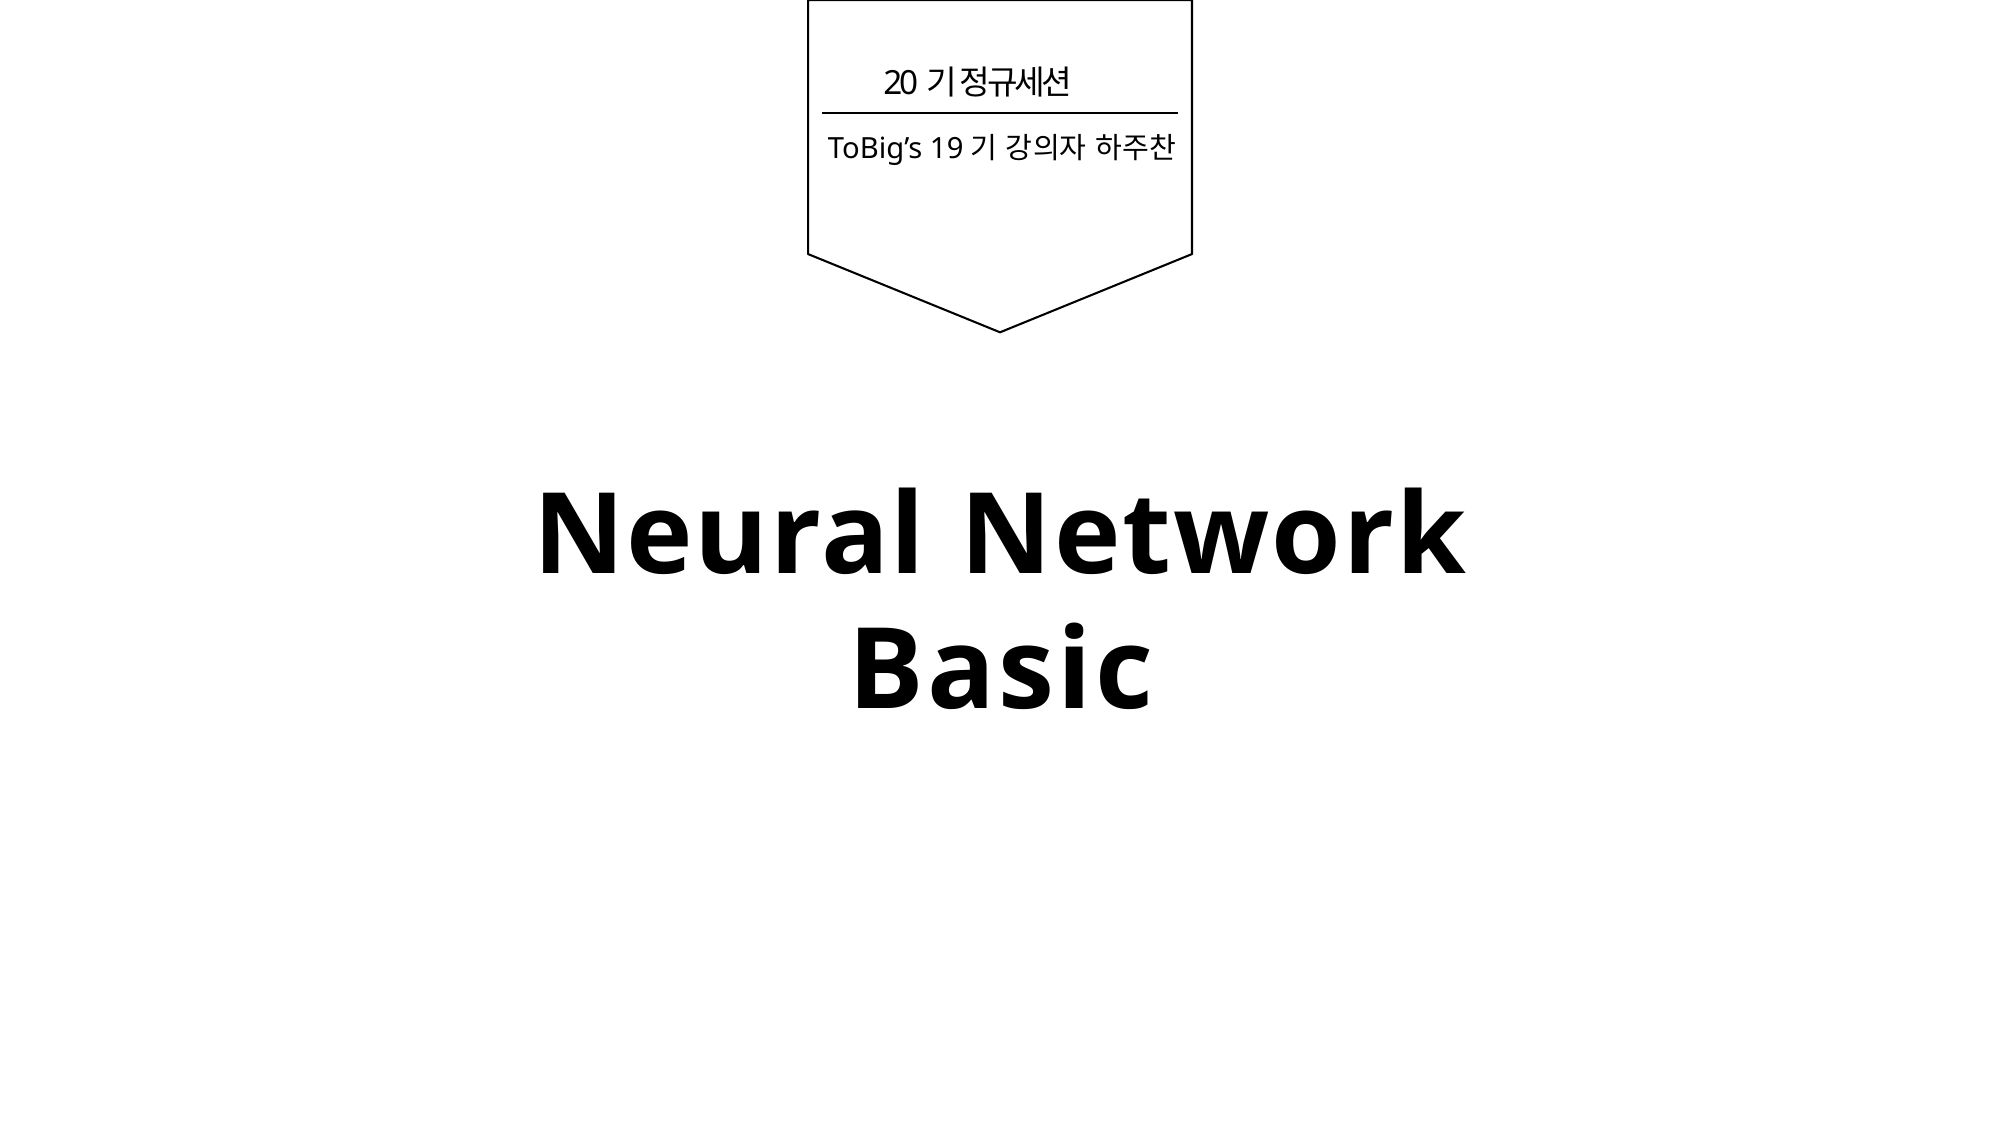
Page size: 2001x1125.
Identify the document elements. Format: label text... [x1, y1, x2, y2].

text_box 20기 정규세션 [868, 53, 1132, 109]
text_box [805, 0, 1195, 122]
text_box ToBig’s 19기 강의자 하주찬 [800, 122, 1213, 172]
title Neural Network Basic [413, 458, 1587, 731]
text_box [805, 172, 1195, 335]
